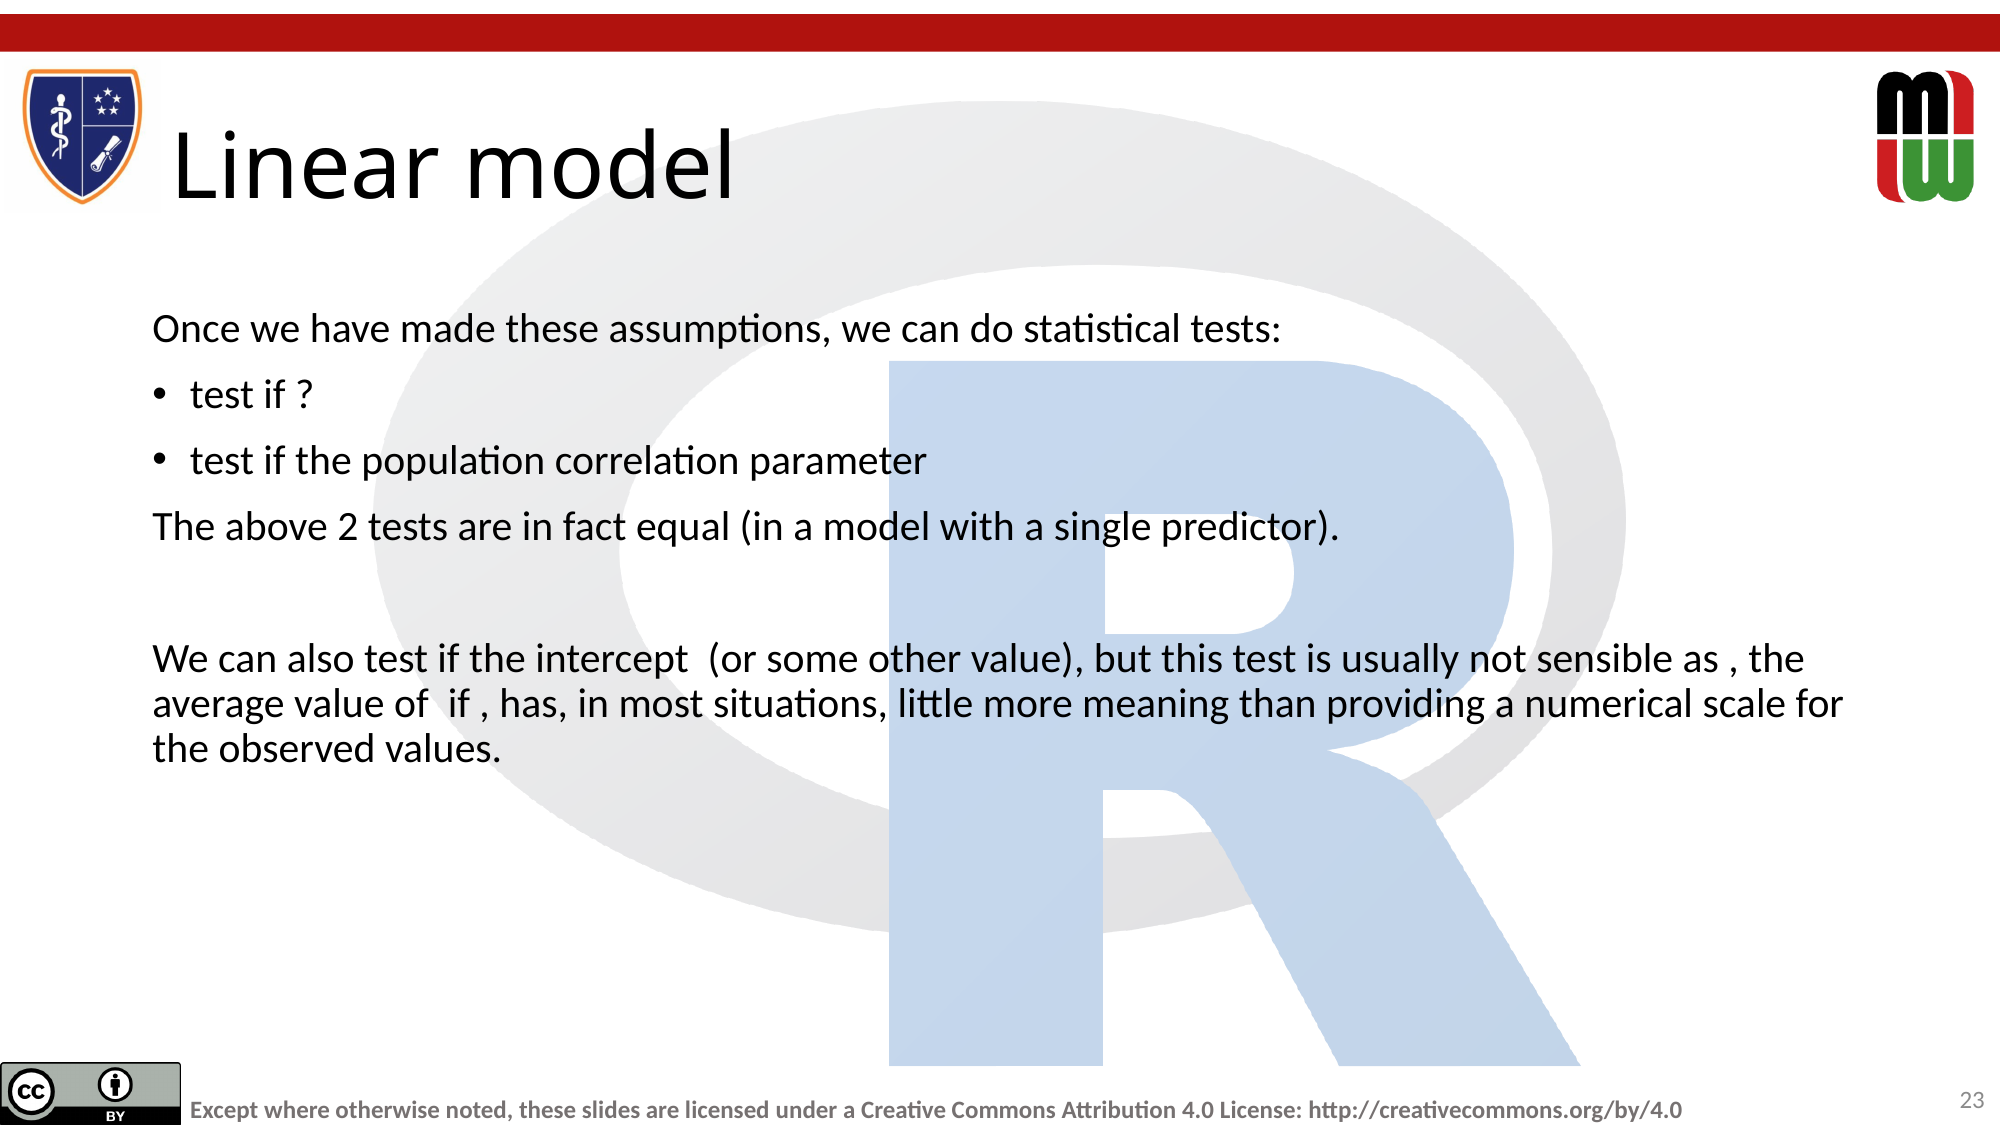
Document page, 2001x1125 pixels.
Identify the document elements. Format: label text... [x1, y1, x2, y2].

title Linear model [155, 59, 1851, 278]
slide_number 23 [1550, 1073, 2000, 1125]
picture [4, 59, 155, 213]
picture [0, 1062, 181, 1125]
